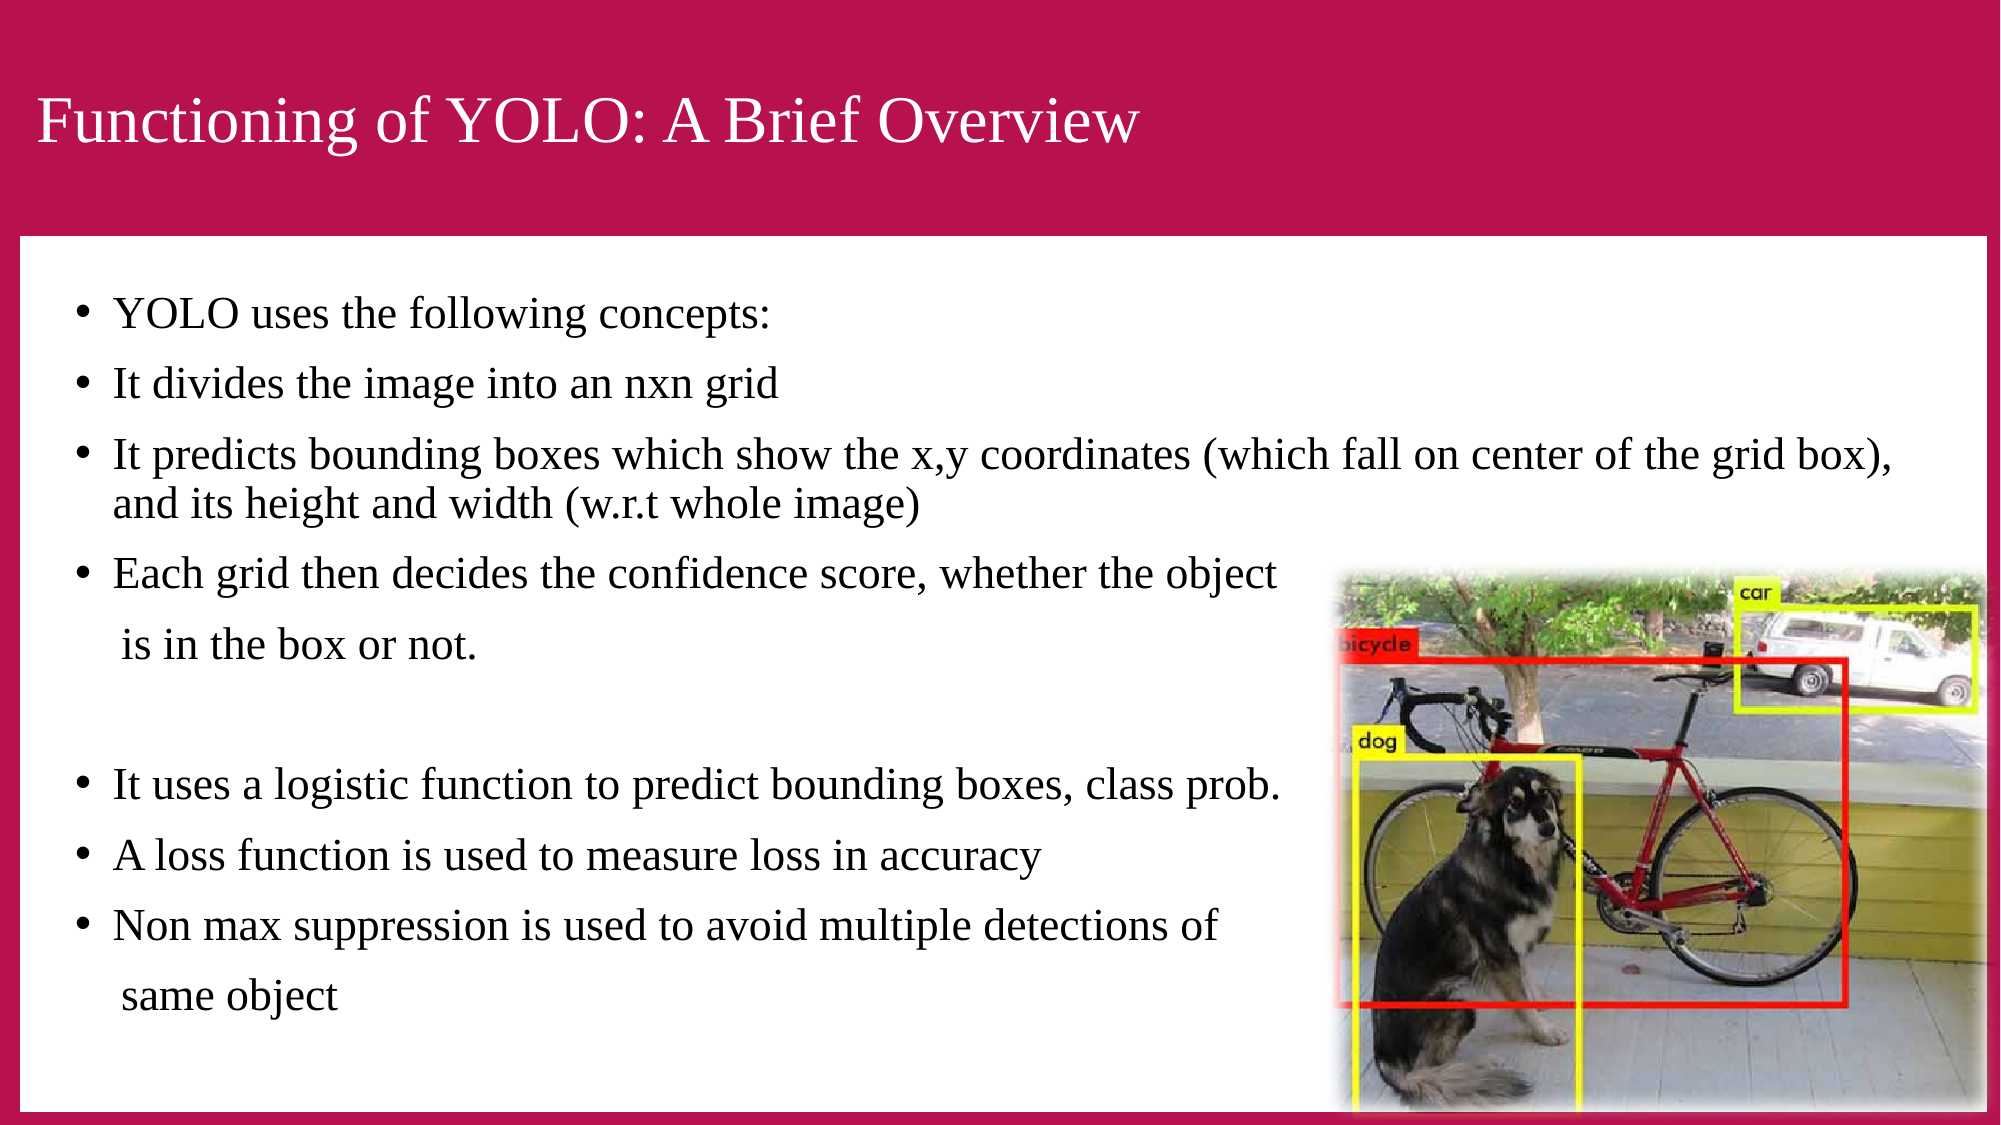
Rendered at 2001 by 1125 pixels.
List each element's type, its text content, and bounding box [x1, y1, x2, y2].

list YOLO uses the following concepts: It divides the image into an nxn grid It predicts bounding boxes which show the x,y coordinates (which fall on center of the grid box), and its height and width (w.r.t whole image) Each grid then decides the confidence score, whether the object is in the box or not. It uses a logistic function to predict bounding boxes, class prob. A loss function is used to measure loss in accuracy Non max suppression is used to avoid multiple detections of same object [60, 281, 1946, 1047]
title Functioning of YOLO: A Brief Overview [21, 11, 1982, 230]
picture [1325, 561, 2000, 1125]
